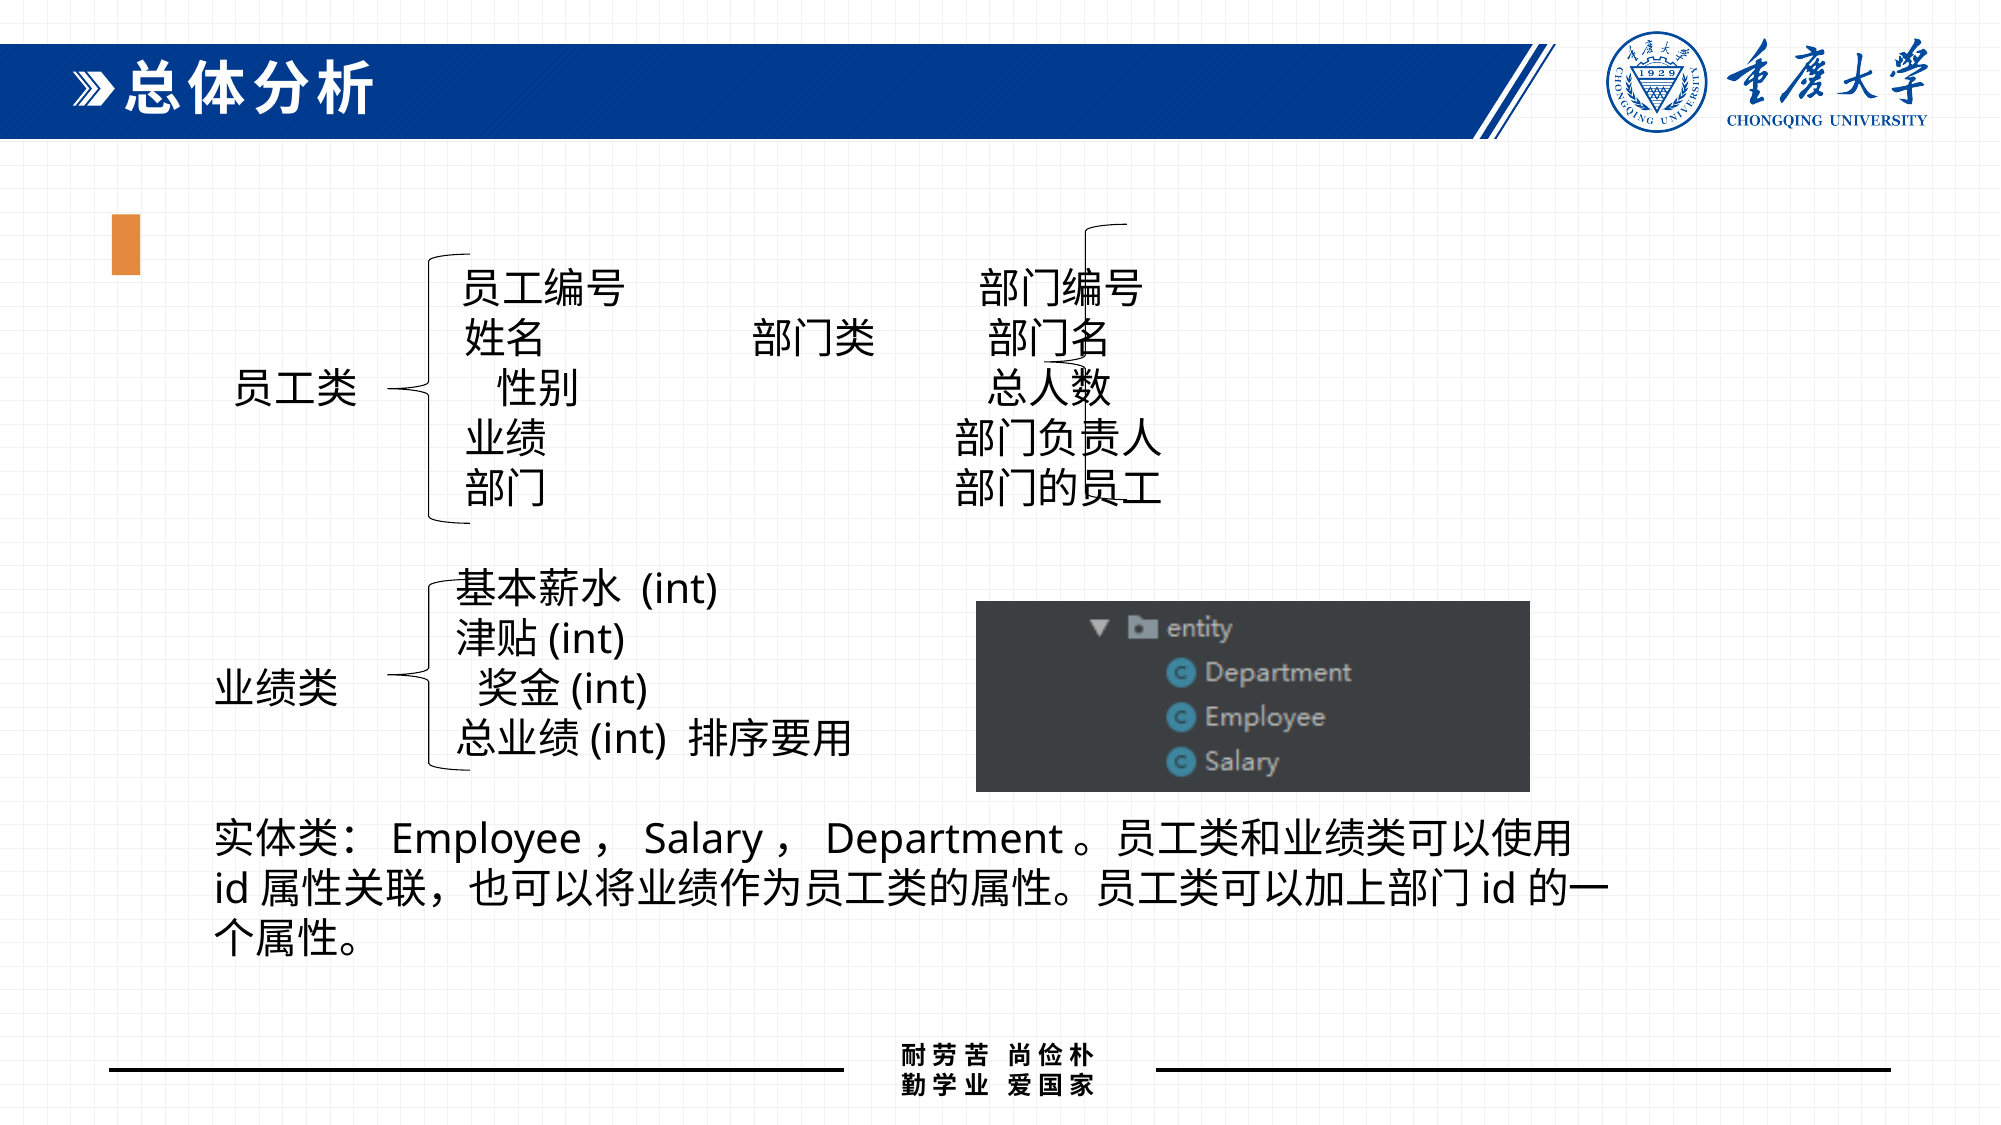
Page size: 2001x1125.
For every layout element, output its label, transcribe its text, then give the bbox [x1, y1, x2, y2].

text_box [387, 578, 471, 771]
text_box 员工编号 部门编号 姓名 部门类 部门名 员工类 性别 总人数 业绩 部门负责人 部门 部门的员工 基本薪水 (int) 津贴(int) 业绩类 奖金(int) 总业绩(int) 排序要用 实体类：Employee，Salary，Department。员工类和业绩类可以使用id属性关联，也可以将业绩作为员工类的属性。员工类可以加上部门id的一个属性。 [198, 254, 1631, 970]
list 总体分析 [108, 51, 1356, 136]
text_box [1044, 223, 1127, 501]
text_box [387, 253, 471, 524]
picture [976, 601, 1530, 792]
picture [1606, 31, 1928, 133]
